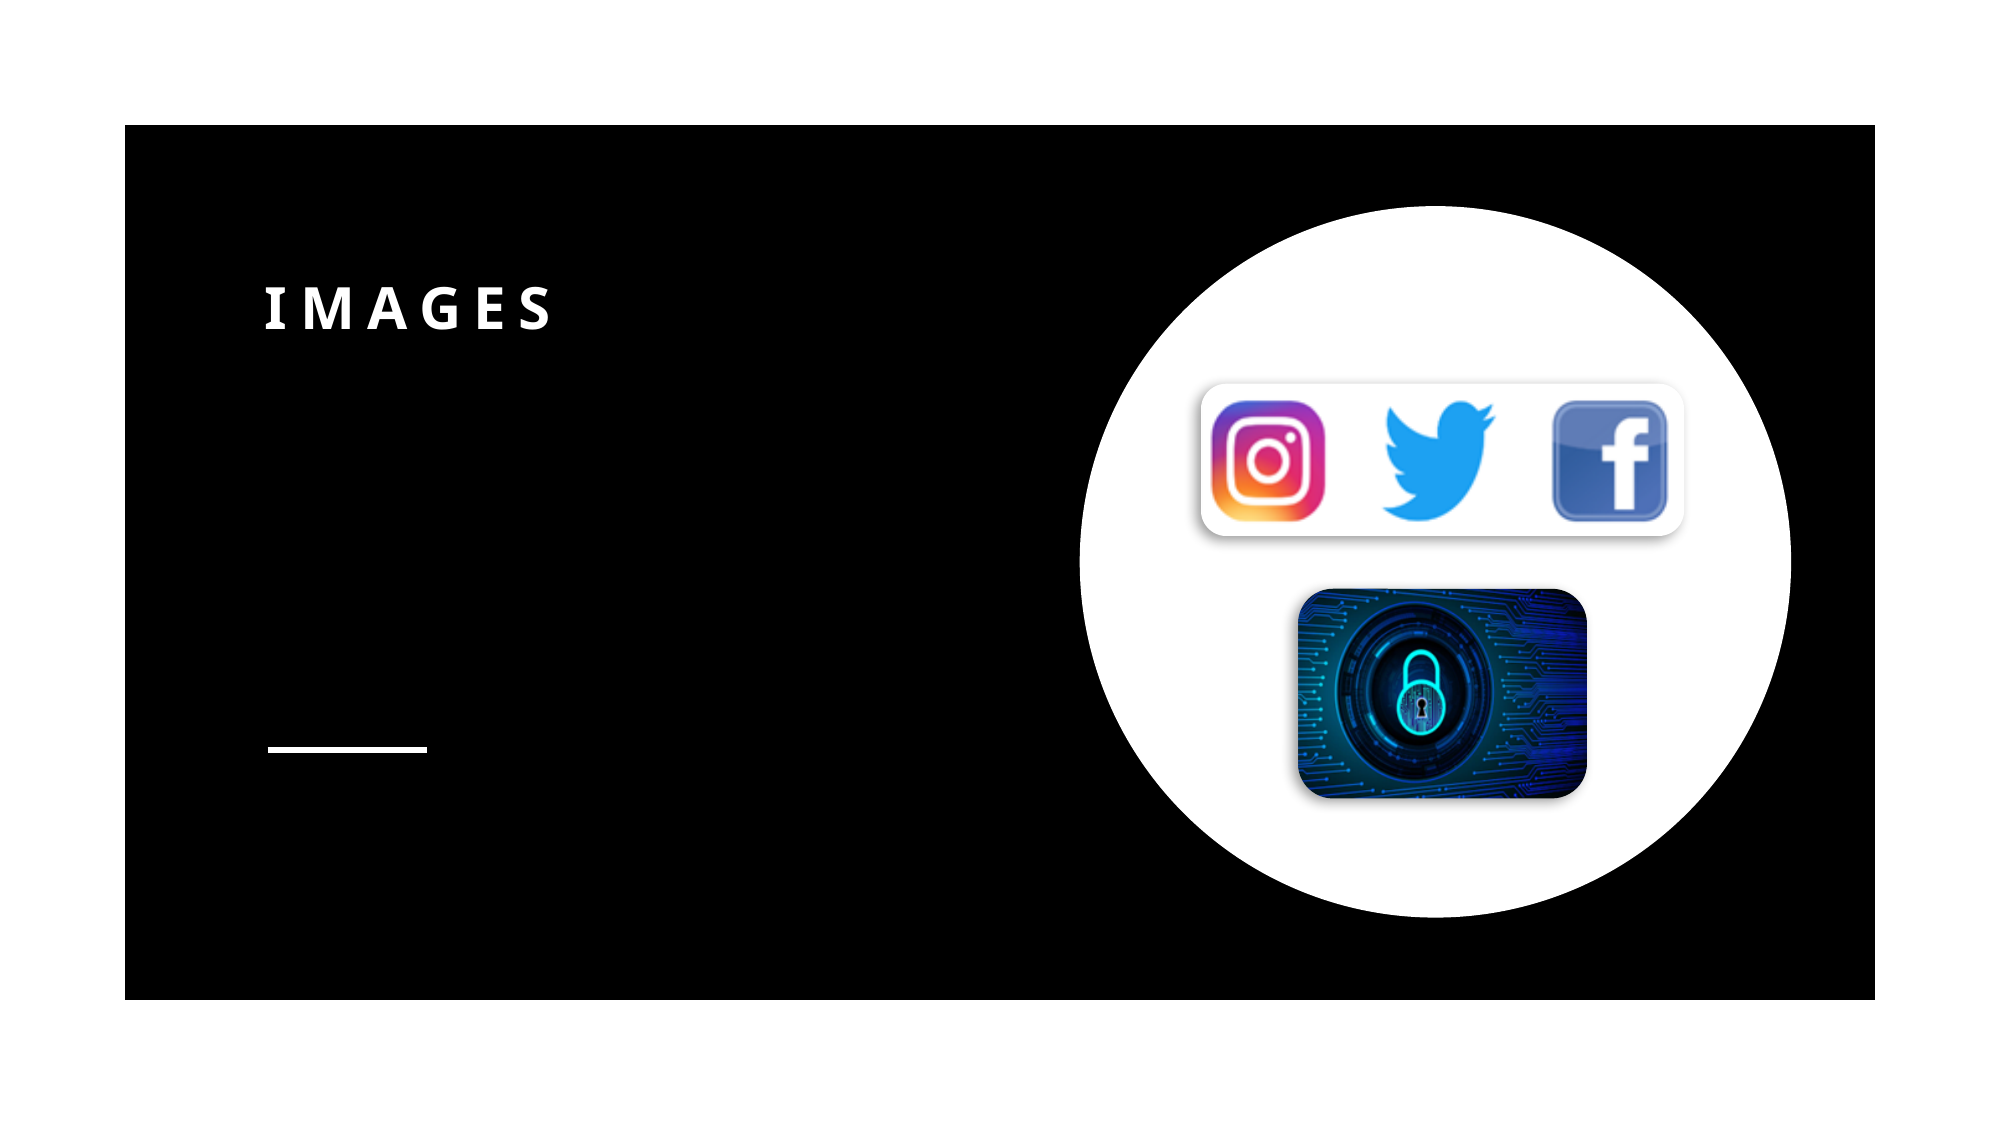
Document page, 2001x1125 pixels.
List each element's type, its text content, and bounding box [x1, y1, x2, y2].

text_box [124, 124, 1876, 1001]
picture [1297, 588, 1587, 799]
text_box [0, 0, 2000, 1125]
title images [249, 249, 1000, 674]
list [1200, 383, 1685, 537]
text_box [1078, 205, 1793, 919]
